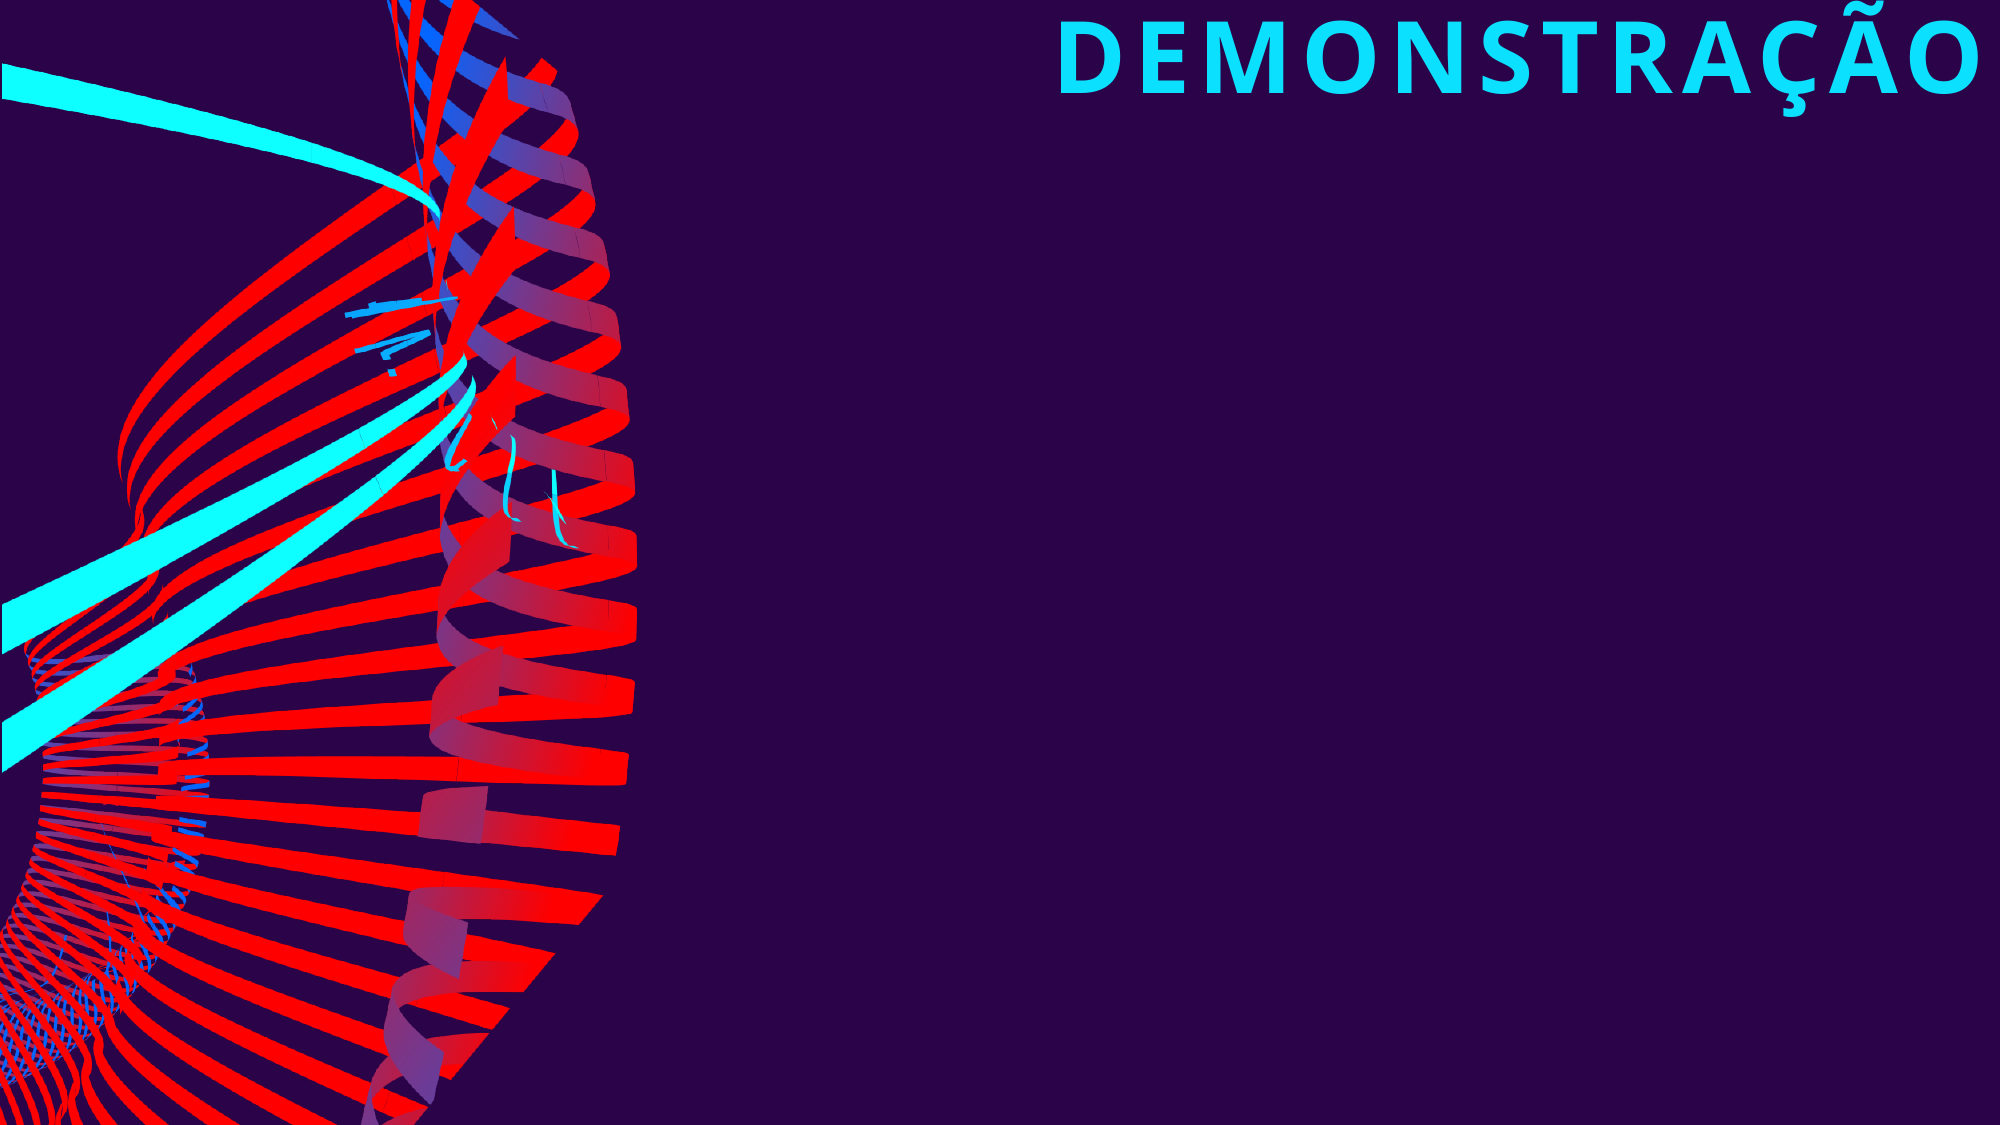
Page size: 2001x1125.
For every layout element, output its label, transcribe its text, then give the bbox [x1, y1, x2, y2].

picture [0, 0, 2000, 1125]
title DEmonstração [1025, 0, 2000, 387]
